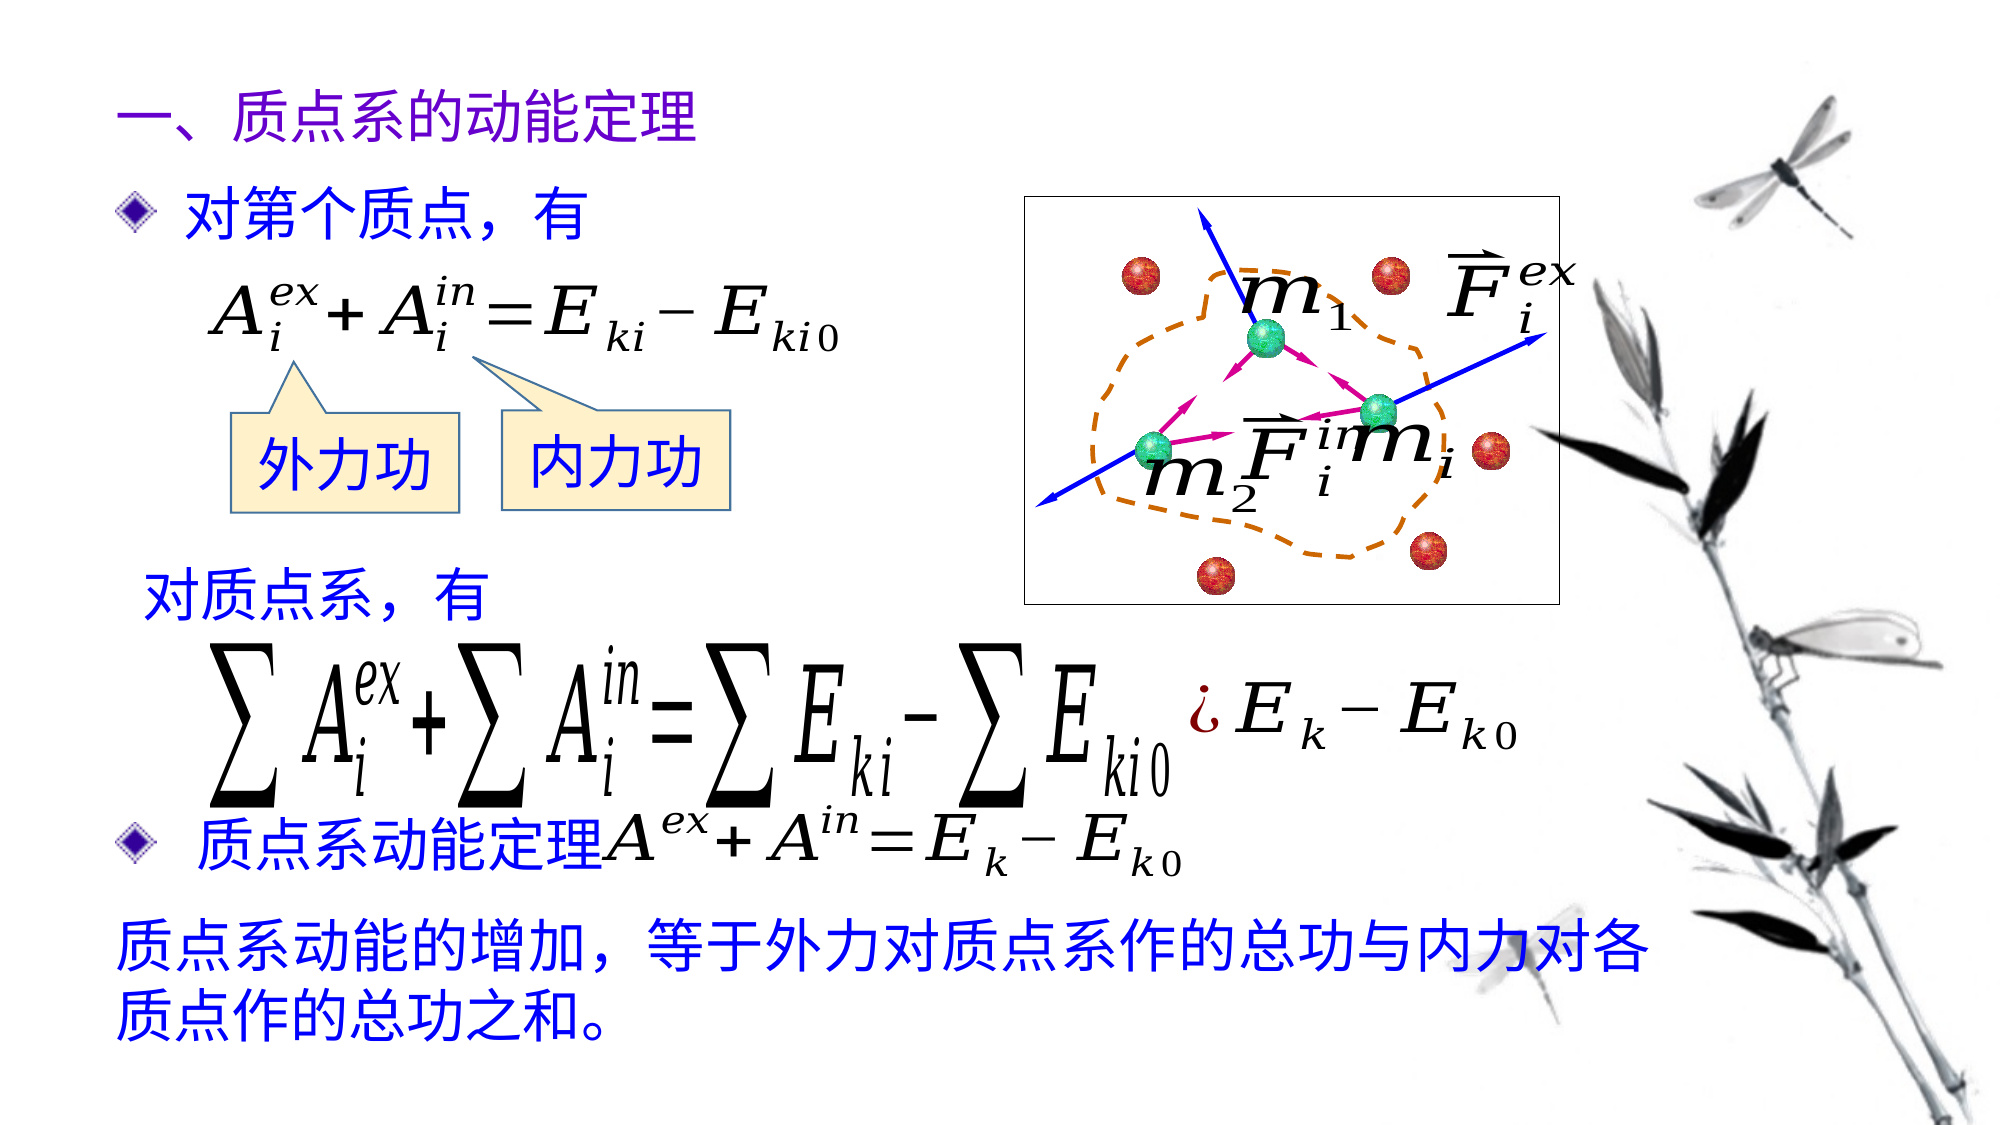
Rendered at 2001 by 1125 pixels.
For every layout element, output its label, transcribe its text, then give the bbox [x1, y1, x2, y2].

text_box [1024, 196, 1579, 605]
picture [115, 822, 157, 864]
text_box 一、质点系的动能定理 [100, 73, 992, 158]
text_box 质点系动能的增加，等于外力对质点系作的总功与内力对各质点作的总功之和。 [100, 902, 1666, 1057]
picture [115, 191, 157, 233]
text_box 外力功 [229, 359, 461, 514]
picture [1376, 61, 2000, 1125]
text_box 内力功 [471, 355, 732, 512]
text_box 质点系动能定理 [100, 800, 701, 886]
text_box 对质点系，有 [100, 550, 813, 635]
